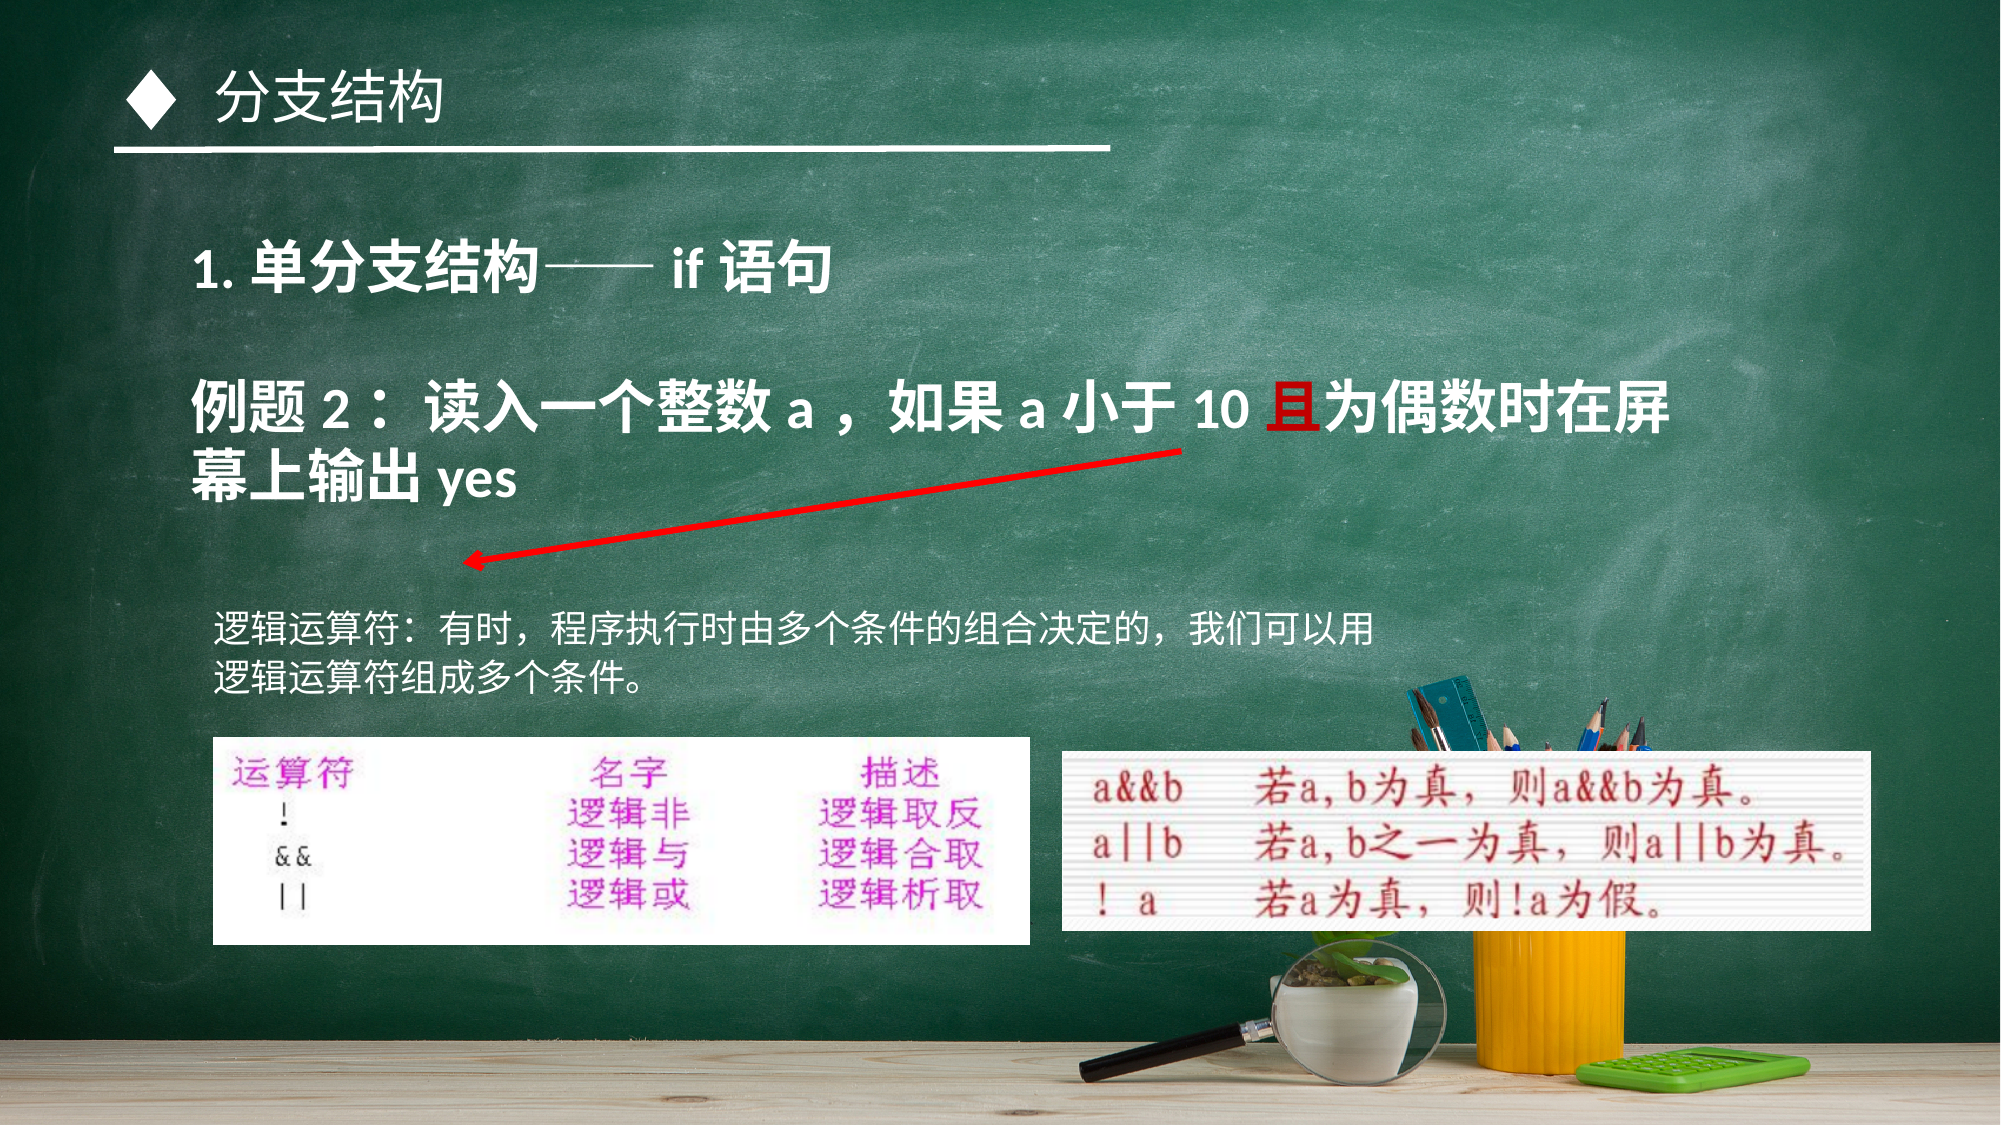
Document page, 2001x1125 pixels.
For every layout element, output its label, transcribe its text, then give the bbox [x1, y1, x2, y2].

text_box 分支结构 [198, 53, 515, 138]
picture [0, 0, 2001, 1125]
text_box [124, 67, 178, 132]
text_box 1.单分支结构——if语句 例题2：读入一个整数a，如果a小于10且为偶数时在屏幕上输出yes [176, 222, 1745, 517]
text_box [462, 451, 1182, 564]
text_box 逻辑运算符：有时，程序执行时由多个条件的组合决定的，我们可以用逻辑运算符组成多个条件。 [198, 592, 1413, 707]
